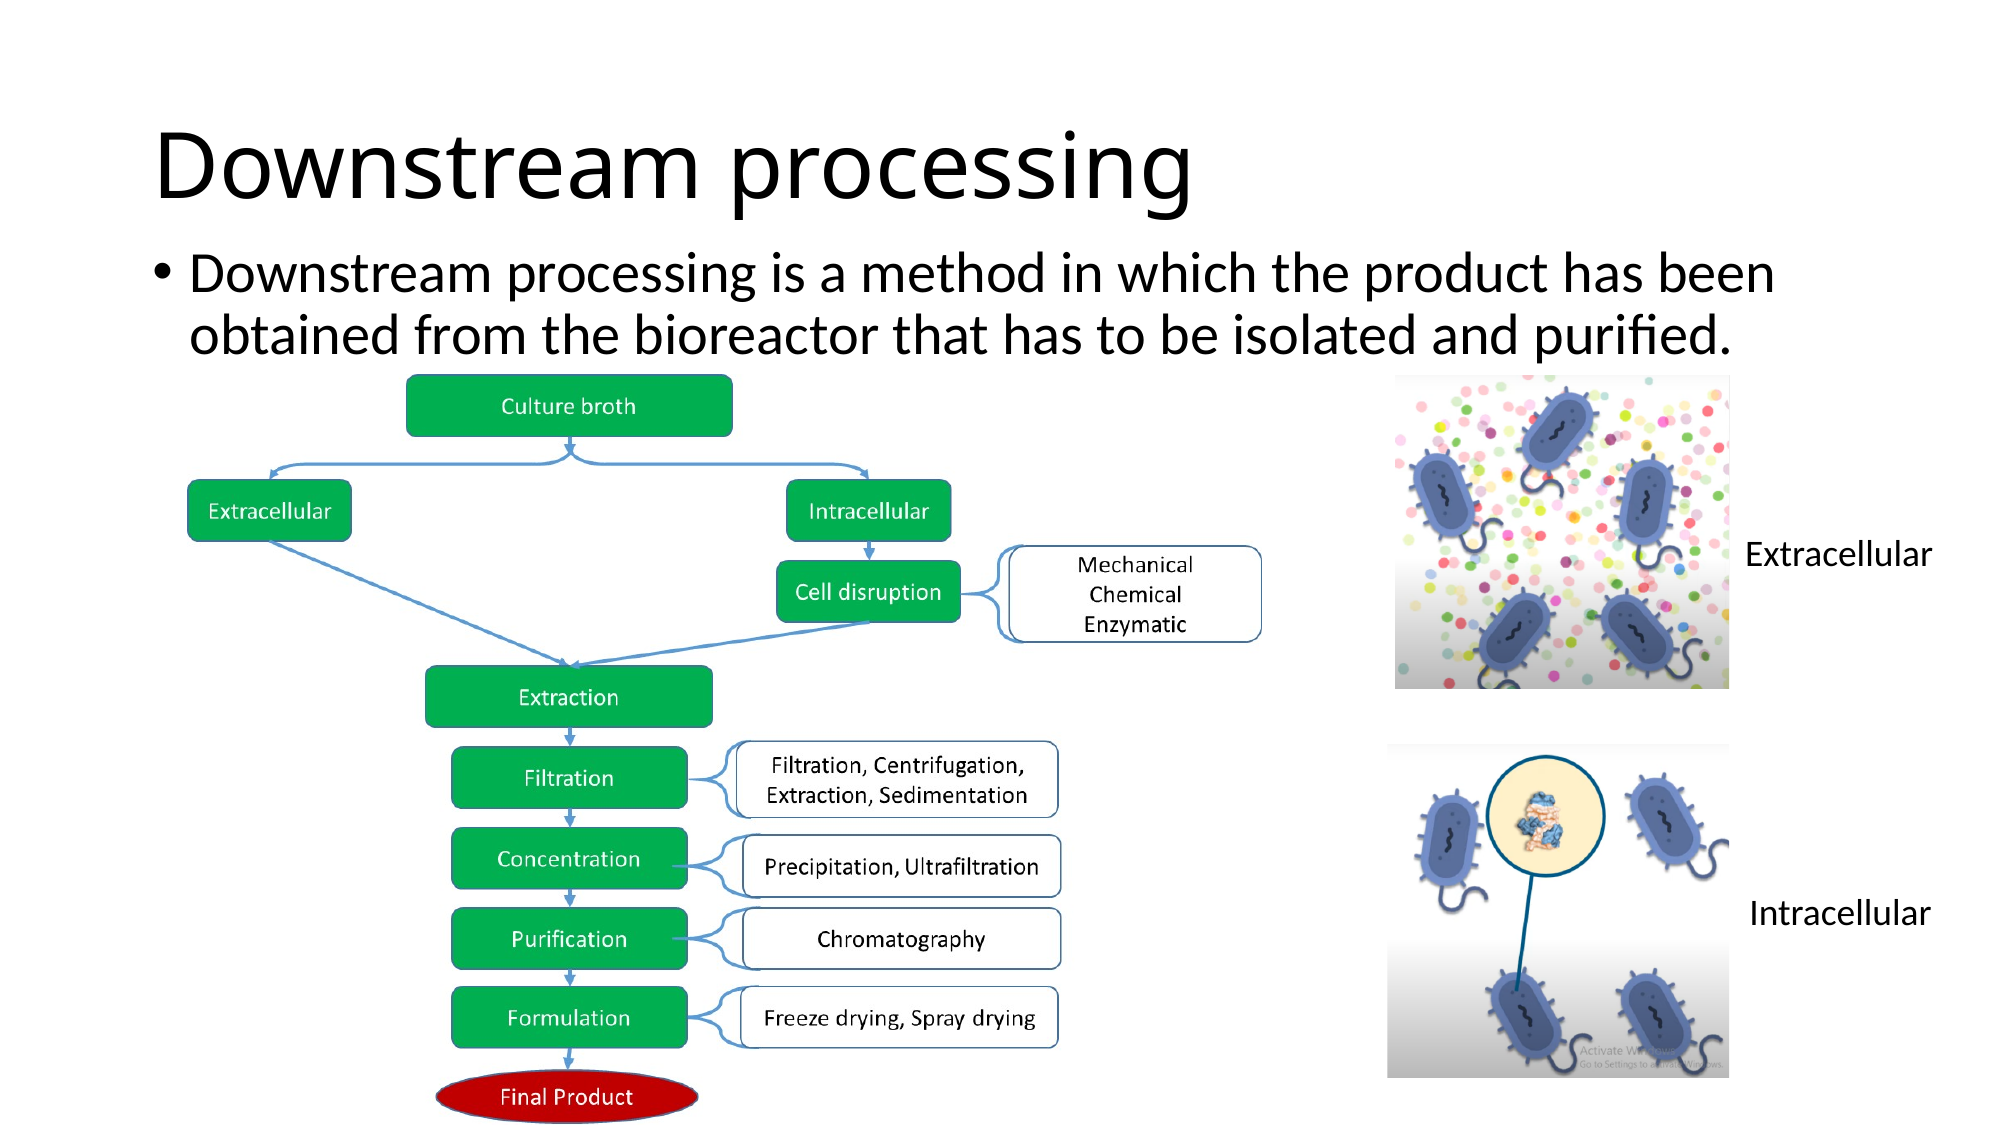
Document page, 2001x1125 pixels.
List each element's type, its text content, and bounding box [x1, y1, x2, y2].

picture [1395, 374, 1730, 689]
picture [187, 374, 1262, 1125]
list Downstream processing is a method in which the product has been obtained from the bioreactor that has to be isolated and purified. [137, 234, 1863, 949]
title Downstream processing [137, 59, 1863, 234]
text_box Extracellular [1730, 521, 1949, 582]
picture [1387, 744, 1730, 1079]
text_box Intracellular [1734, 880, 1947, 941]
